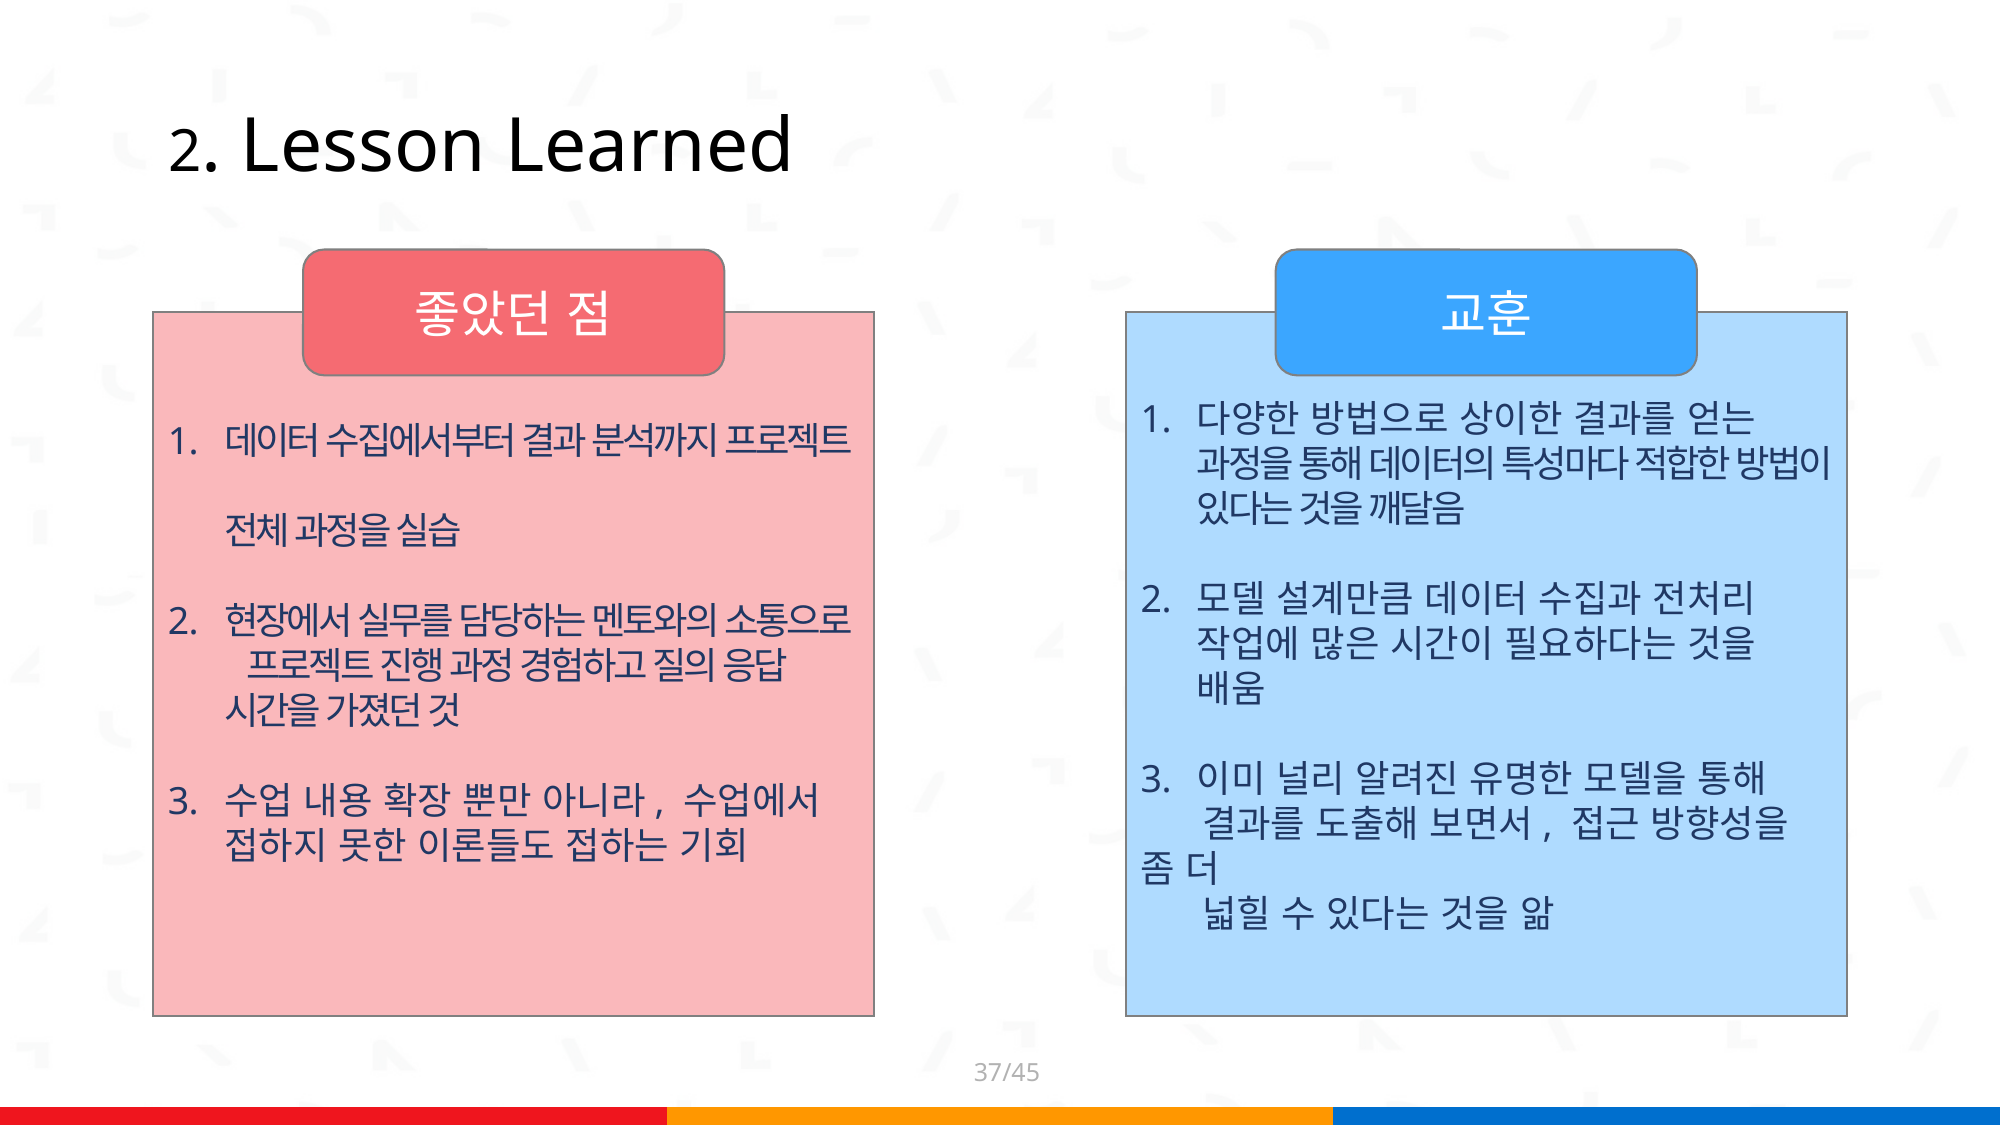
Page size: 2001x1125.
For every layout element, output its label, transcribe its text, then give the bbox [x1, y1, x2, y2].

text_box 교훈 [1274, 248, 1698, 377]
text_box 다양한 방법으로 상이한 결과를 얻는 과정을 통해 데이터의 특성마다 적합한 방법이 있다는 것을 깨달음 모델 설계만큼 데이터 수집과 전처리 작업에 많은 시간이 필요하다는 것을 배움 이미 널리 알려진 유명한 모델을 통해 결과를 도출해 보면서, 접근 방향성을 좀 더 넓힐 수 있다는 것을 앎 [1125, 311, 1848, 1017]
text_box 데이터 수집에서부터 결과 분석까지 프로젝트 전체 과정을 실습 현장에서 실무를 담당하는 멘토와의 소통으로 프로젝트 진행 과정 경험하고 질의 응답 시간을 가졌던 것 수업 내용 확장 뿐만 아니라, 수업에서 접하지 못한 이론들도 접하는 기회 [152, 311, 875, 1017]
slide_number 37/45 [939, 1043, 1056, 1104]
title 2. Lesson Learned [153, 73, 1779, 221]
text_box 좋았던 점 [301, 248, 726, 377]
